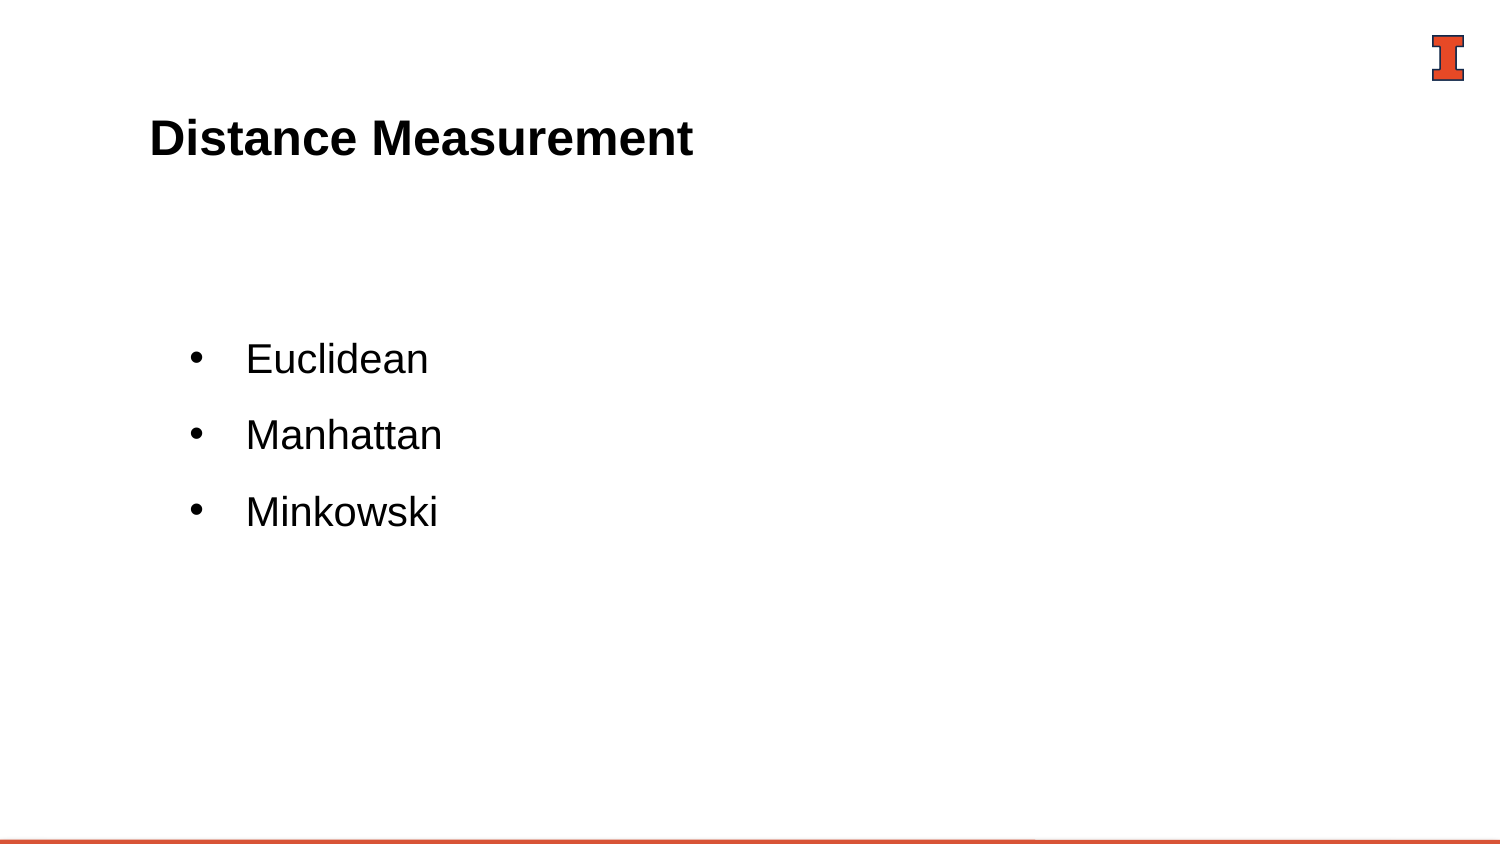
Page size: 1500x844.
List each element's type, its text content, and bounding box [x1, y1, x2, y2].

title Distance Measurement [134, 97, 1404, 226]
list Euclidean Manhattan Minkowski [174, 225, 691, 738]
picture [1432, 35, 1464, 81]
